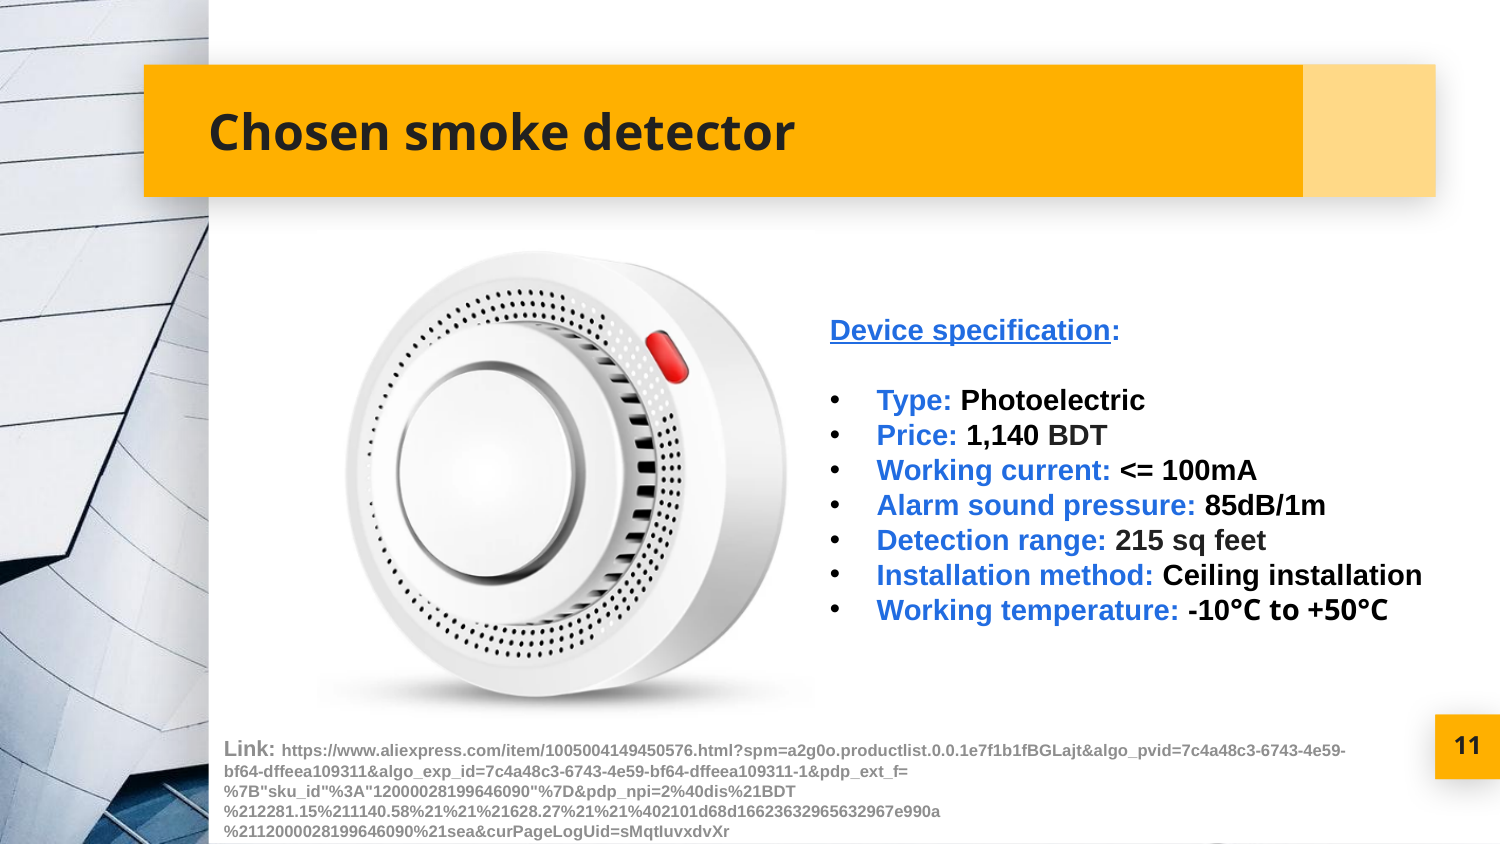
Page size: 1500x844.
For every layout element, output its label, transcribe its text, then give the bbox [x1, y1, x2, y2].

slide_number 11 [1435, 714, 1500, 780]
title Chosen smoke detector [193, 64, 1300, 197]
text_box Link: https://www.aliexpress.com/item/1005004149450576.html?spm=a2g0o.productlist.0.0.1e7f1b1fBGLajt&algo_pvid=7c4a48c3-6743-4e59-bf64-dffeea109311&algo_exp_id=7c4a48c3-6743-4e59-bf64-dffeea109311-1&pdp_ext_f=%7B"sku_id"%3A"12000028199646090"%7D&pdp_npi=2%40dis%21BDT%212281.15%211140.58%21%21%21628.27%21%21%402101d68d16623632965632967e990a%2112000028199646090%21sea&curPageLogUid=sMqtIuvxdvXr [209, 726, 1368, 844]
picture [317, 229, 816, 719]
text_box Device specification: Type: Photoelectric Price: 1,140 BDT Working current: <= 100mA Alarm sound pressure: 85dB/1m Detection range: 215 sq feet Installation method: Ceiling installation Working temperature: -10°C to +50°C [820, 304, 1473, 634]
picture [0, 0, 208, 844]
